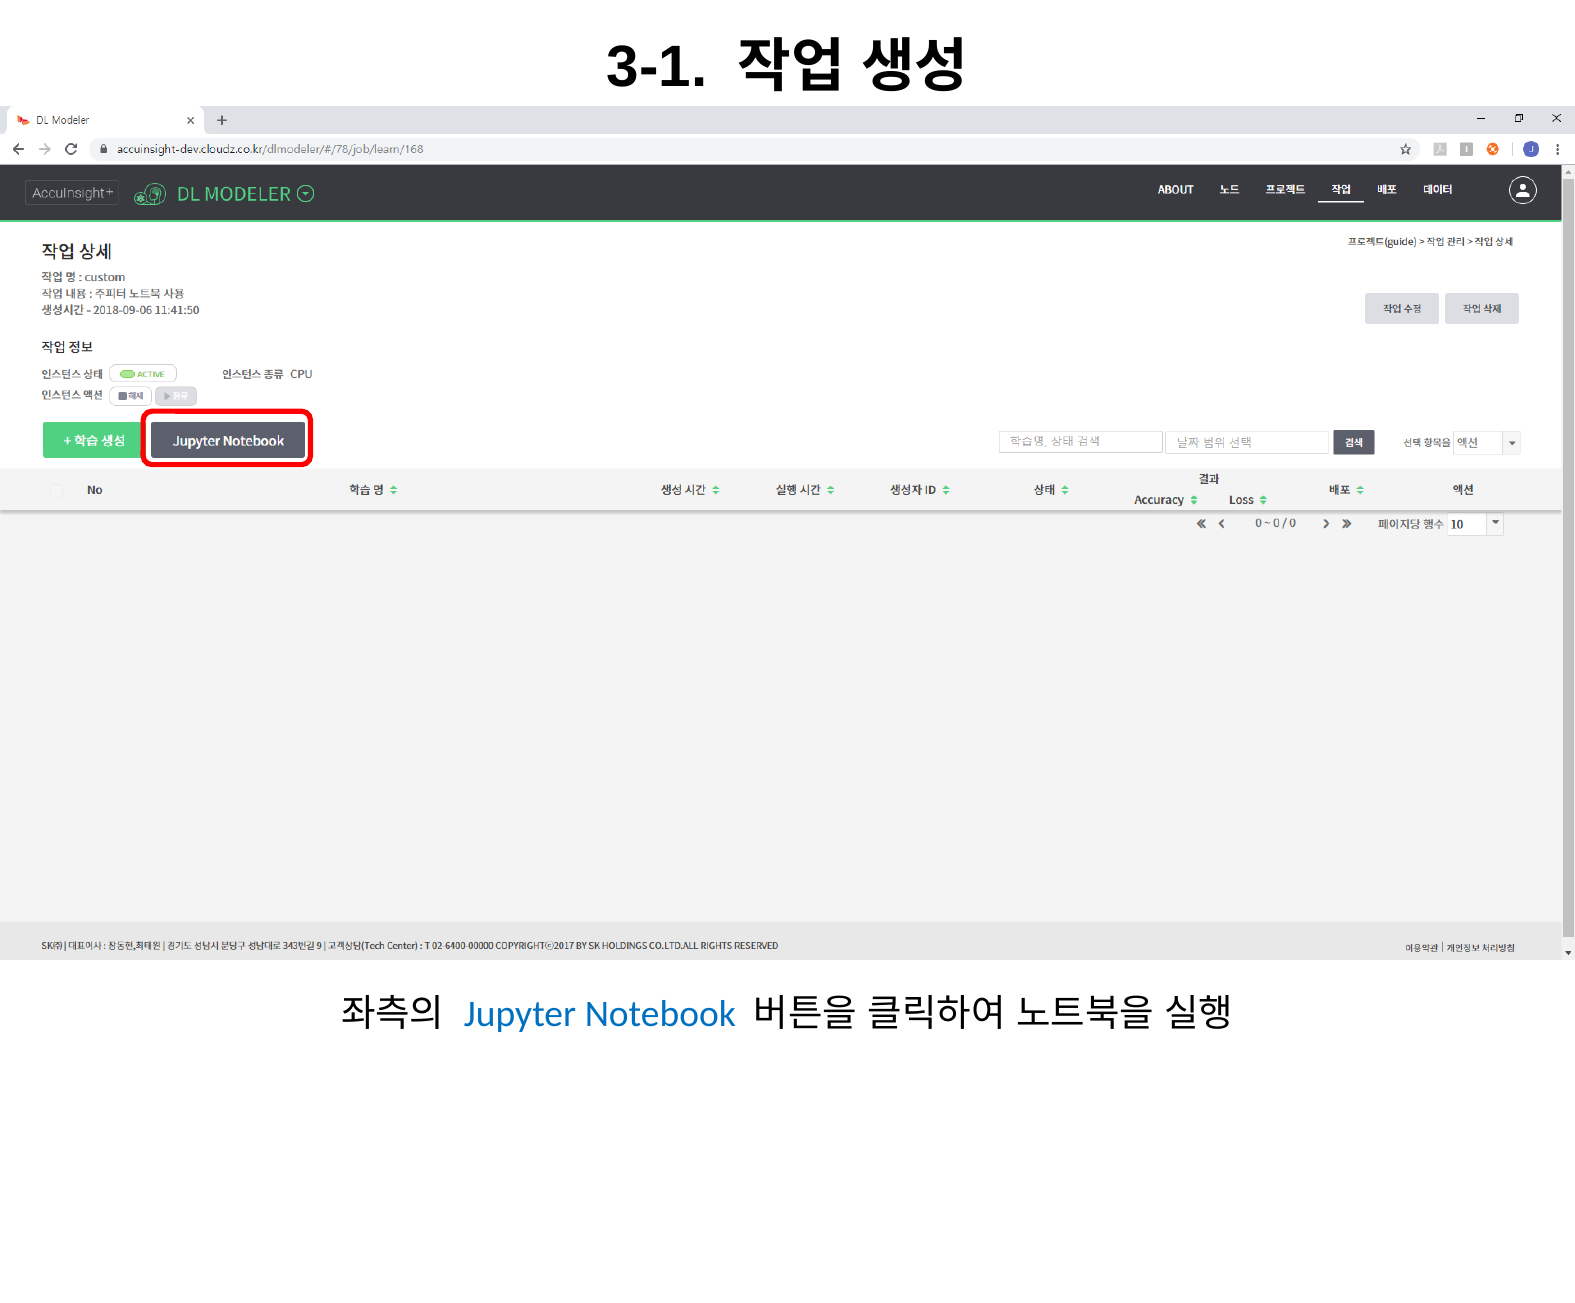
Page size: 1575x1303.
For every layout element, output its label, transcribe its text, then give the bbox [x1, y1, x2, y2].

text_box 3-1. 작업 생성 [0, 20, 1575, 106]
picture [0, 106, 1575, 960]
text_box 좌측의 Jupyter Notebook 버튼을 클릭하여 노트북을 실행 [0, 960, 1575, 1042]
